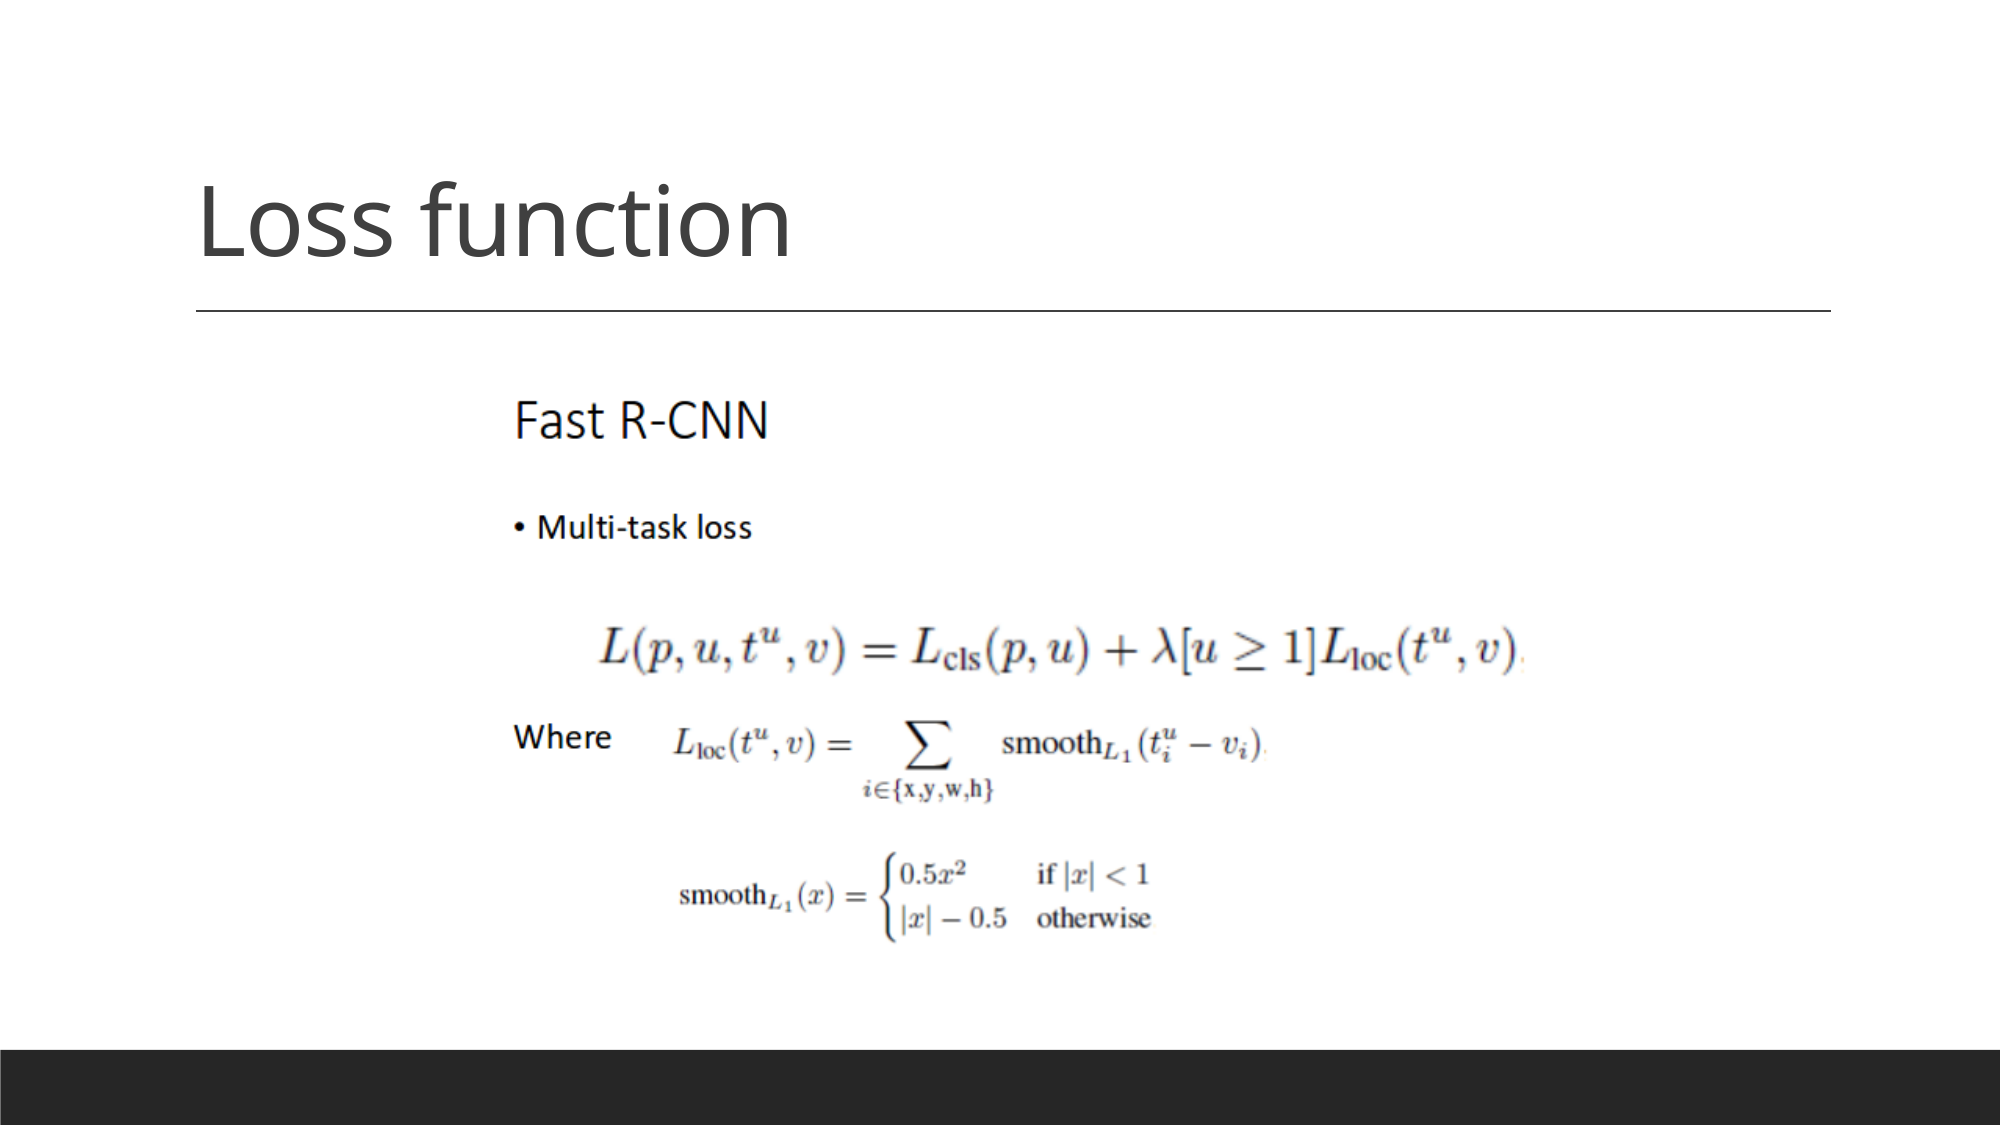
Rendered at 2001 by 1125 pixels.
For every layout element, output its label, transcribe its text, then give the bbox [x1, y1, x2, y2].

picture [446, 355, 1554, 949]
title Loss function [180, 47, 1830, 285]
